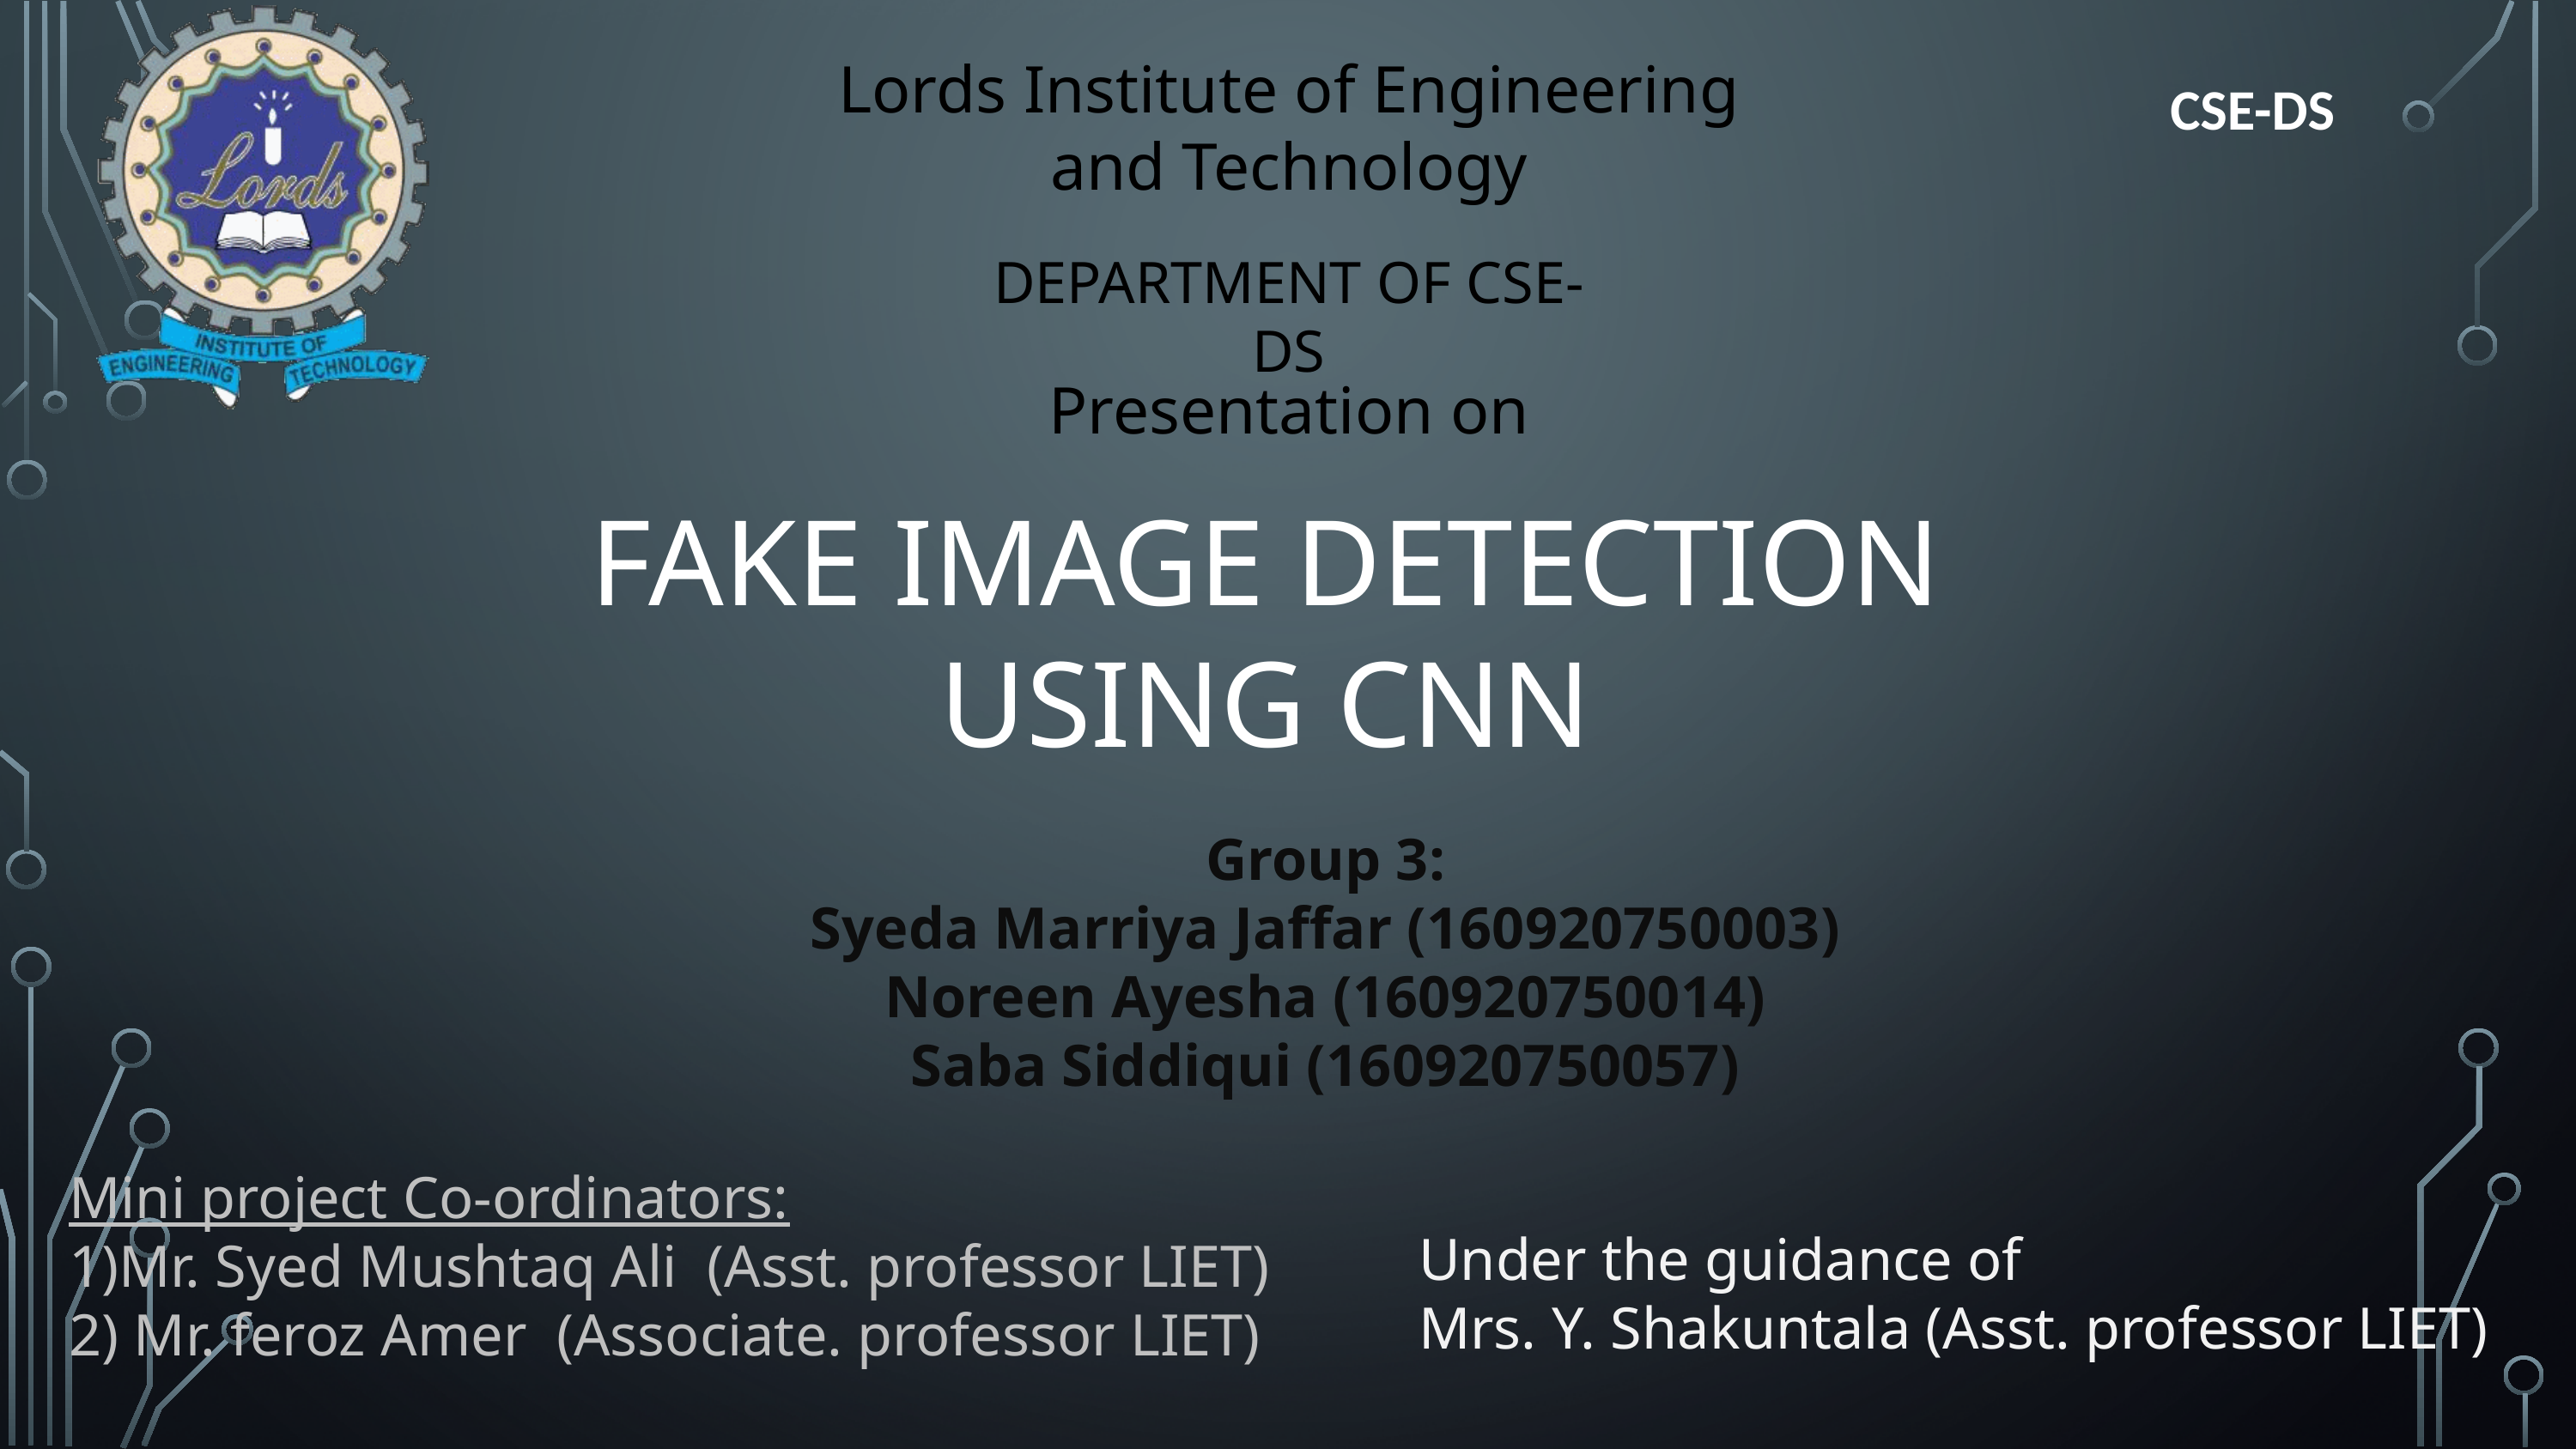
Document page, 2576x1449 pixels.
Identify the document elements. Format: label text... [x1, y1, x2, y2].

text_box Mini project Co-ordinators: Mr. Syed Mushtaq Ali (Asst. professor LIET) Mr. feroz Amer (Associate. professor LIET) [56, 1155, 1583, 1373]
text_box Group 3: Syeda Marriya Jaffar (160920750003) Noreen Ayesha (160920750014) Saba Siddiqui (160920750057) [665, 816, 1986, 1104]
text_box DEPARTMENT OF CSE-DS [961, 239, 1617, 391]
text_box Presentation on [1004, 363, 1574, 454]
picture [96, 4, 430, 409]
text_box CSE-DS [2157, 66, 2385, 149]
text_box Lords Institute of Engineering and Technology [768, 42, 1810, 261]
text_box FAKE IMAGE DETECTION USING CNN [545, 481, 1986, 778]
text_box Under the guidance of Mrs. Y. Shakuntala (Asst. professor LIET) [1406, 1216, 2576, 1367]
